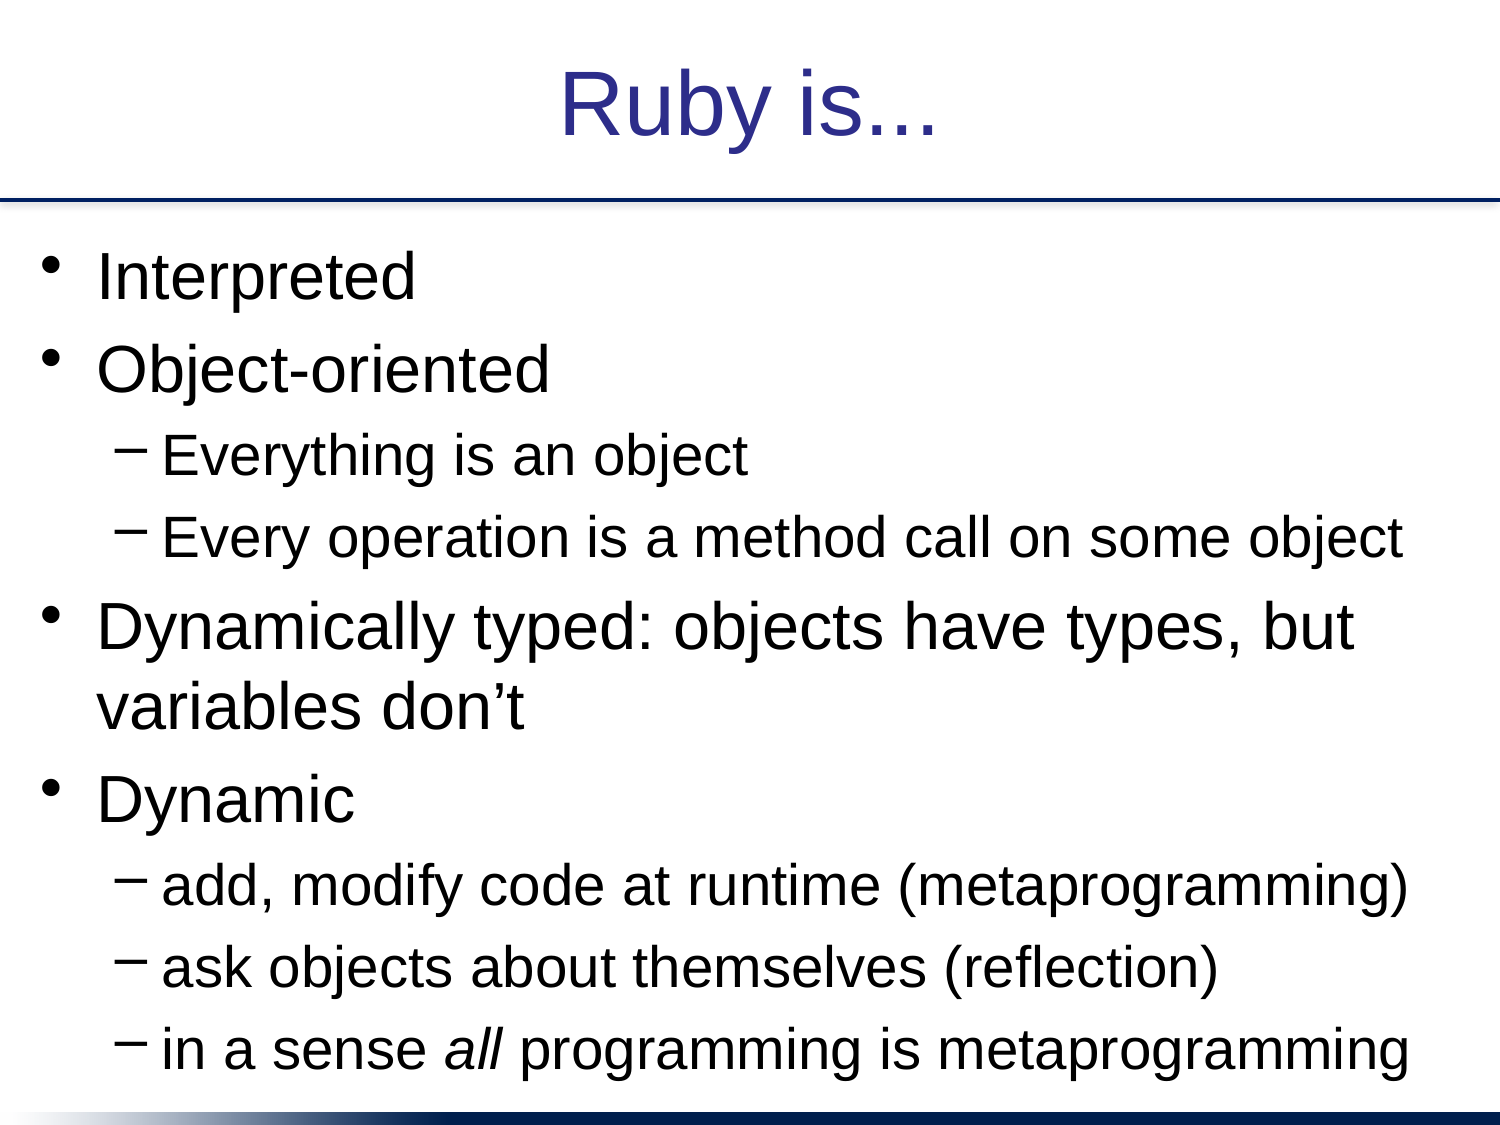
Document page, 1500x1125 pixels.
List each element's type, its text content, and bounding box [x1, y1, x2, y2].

picture [0, 1112, 1500, 1125]
title Ruby is... [0, 0, 1500, 199]
list Interpreted Object-oriented Everything is an object Every operation is a method call on some object Dynamically typed: objects have types, but variables don’t Dynamic add, modify code at runtime (metaprogramming) ask objects about themselves (reflection) in a sense all programming is metaprogramming [24, 224, 1475, 1005]
